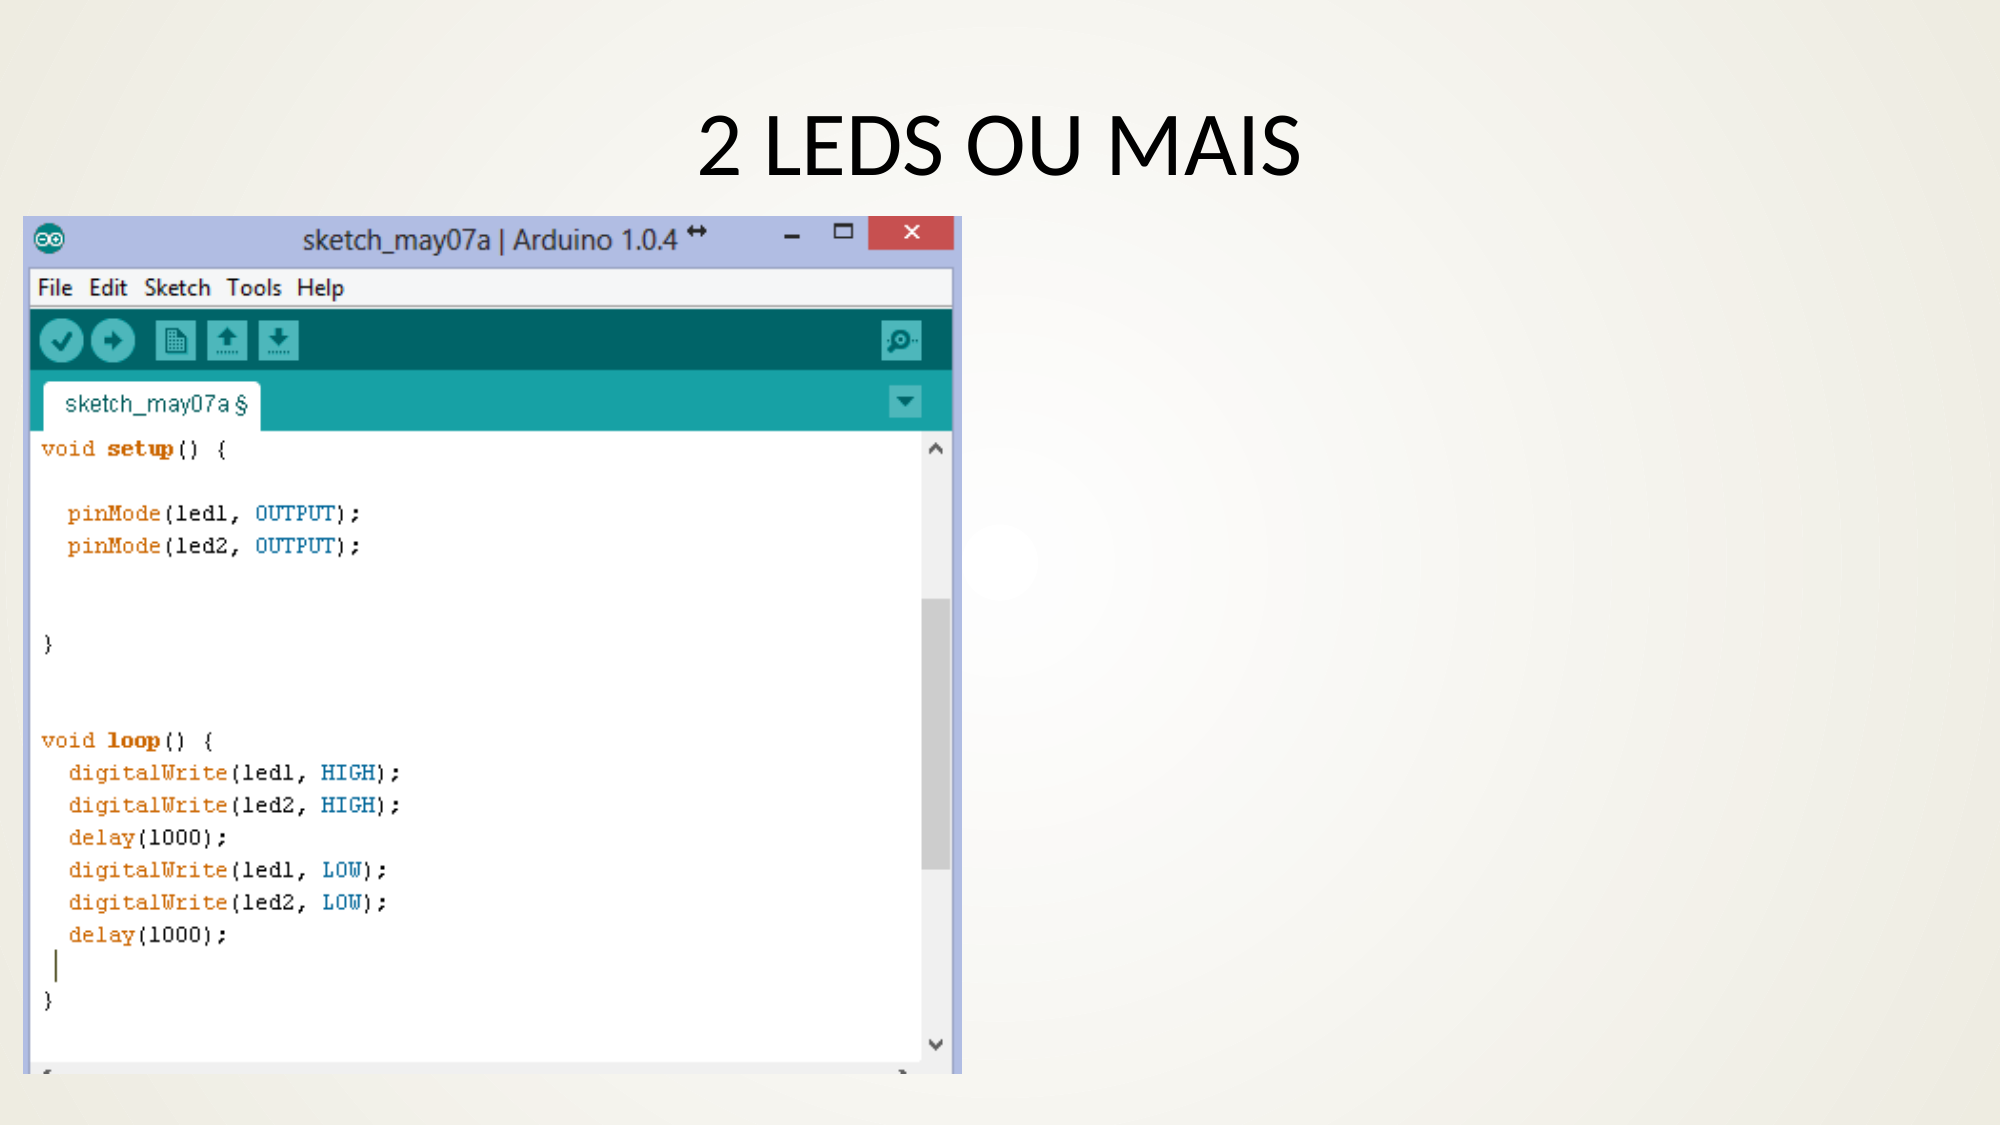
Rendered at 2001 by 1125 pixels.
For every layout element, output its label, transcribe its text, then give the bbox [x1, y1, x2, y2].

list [23, 216, 962, 1074]
title 2 LEDS OU MAIS [99, 45, 1900, 233]
